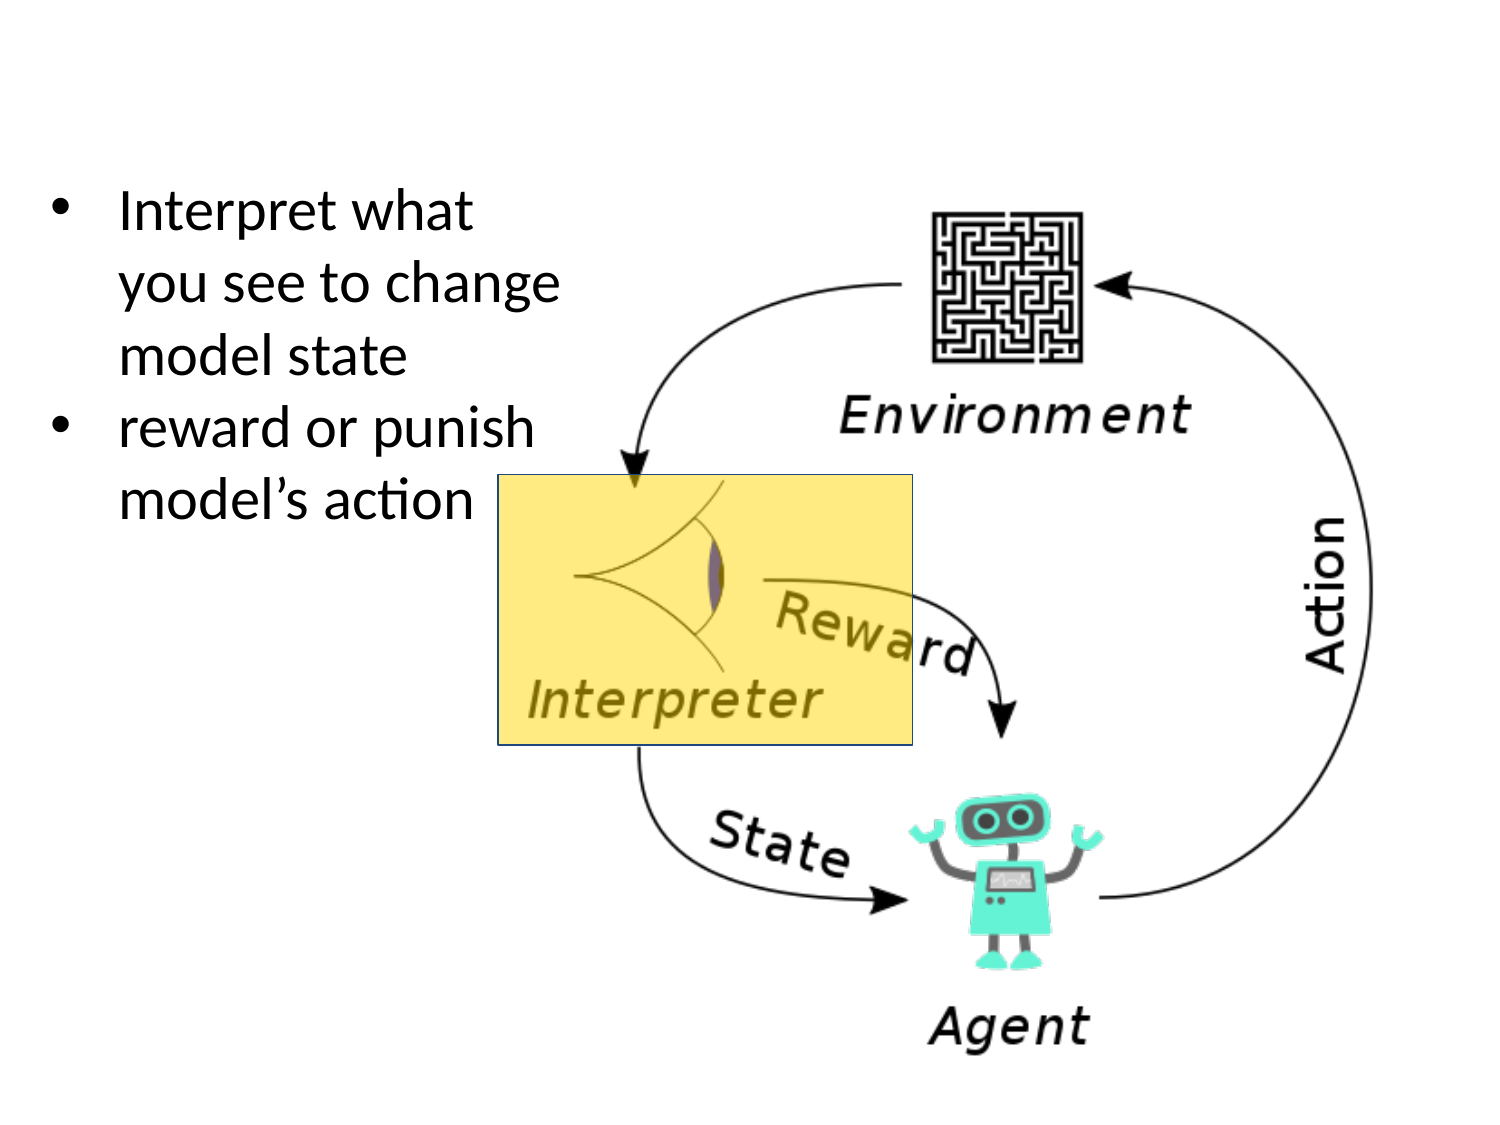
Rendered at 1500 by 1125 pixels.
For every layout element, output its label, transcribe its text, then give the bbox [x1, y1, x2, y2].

picture [497, 195, 1405, 1072]
list Interpret what you see to change model state reward or punish model’s action [28, 161, 594, 905]
